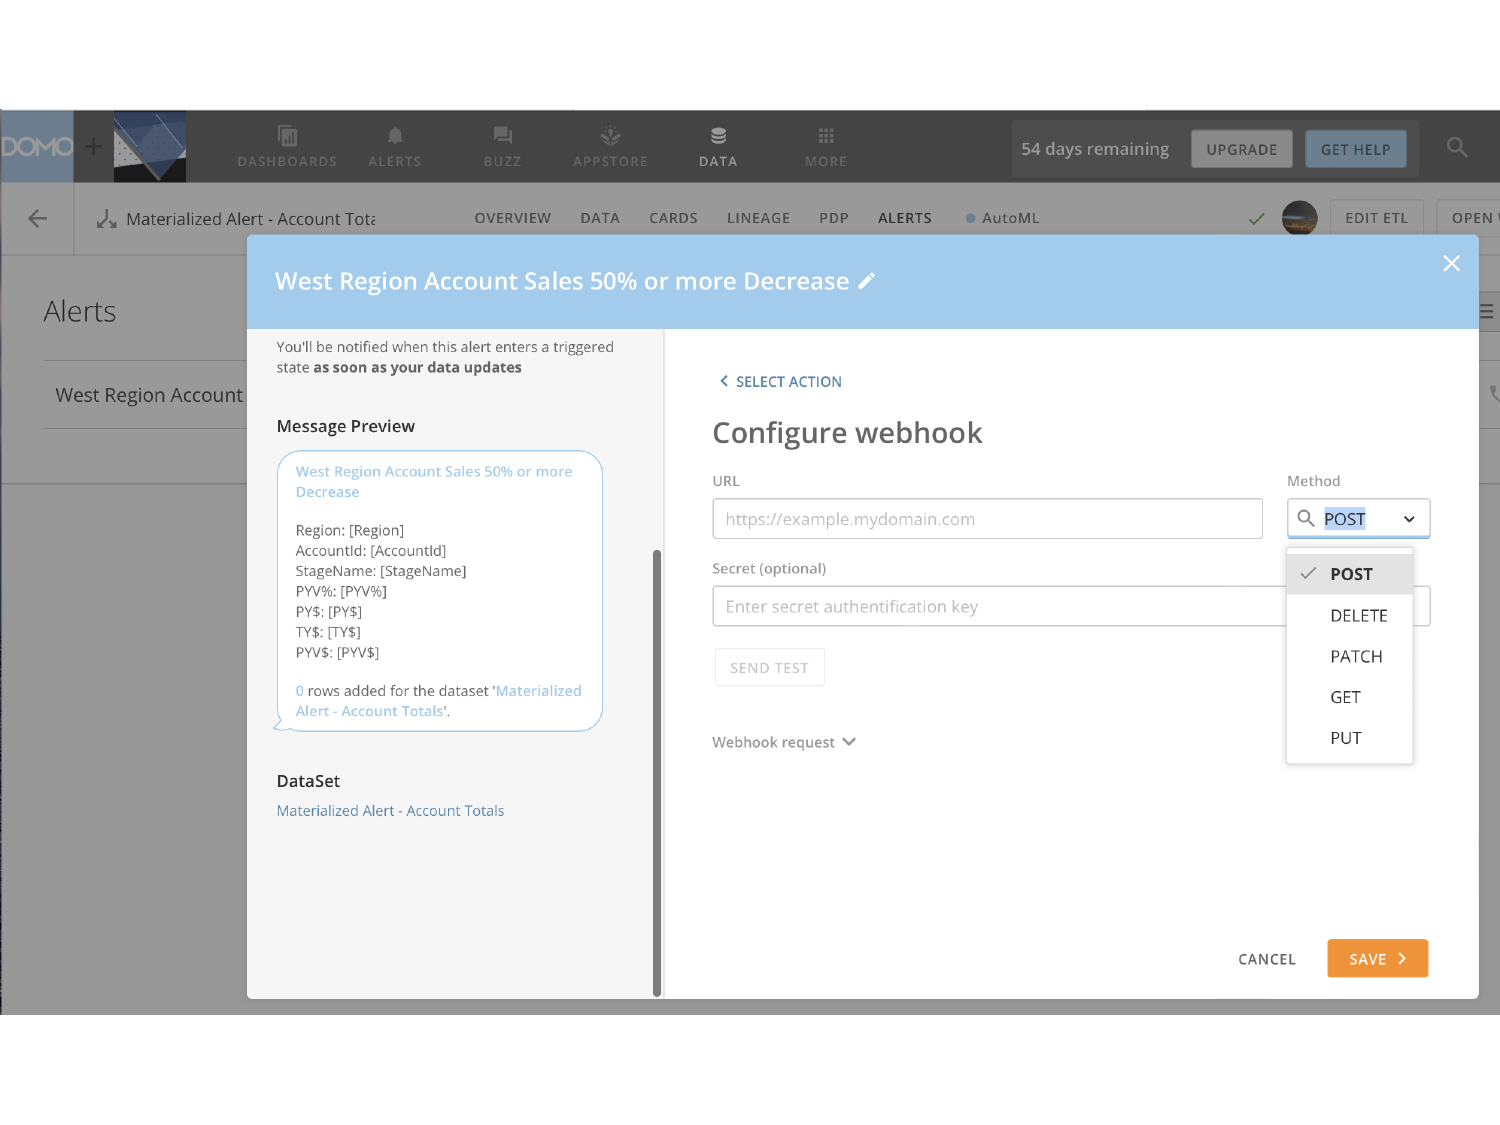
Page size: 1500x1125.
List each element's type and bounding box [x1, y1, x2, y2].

picture [0, 109, 1500, 1015]
